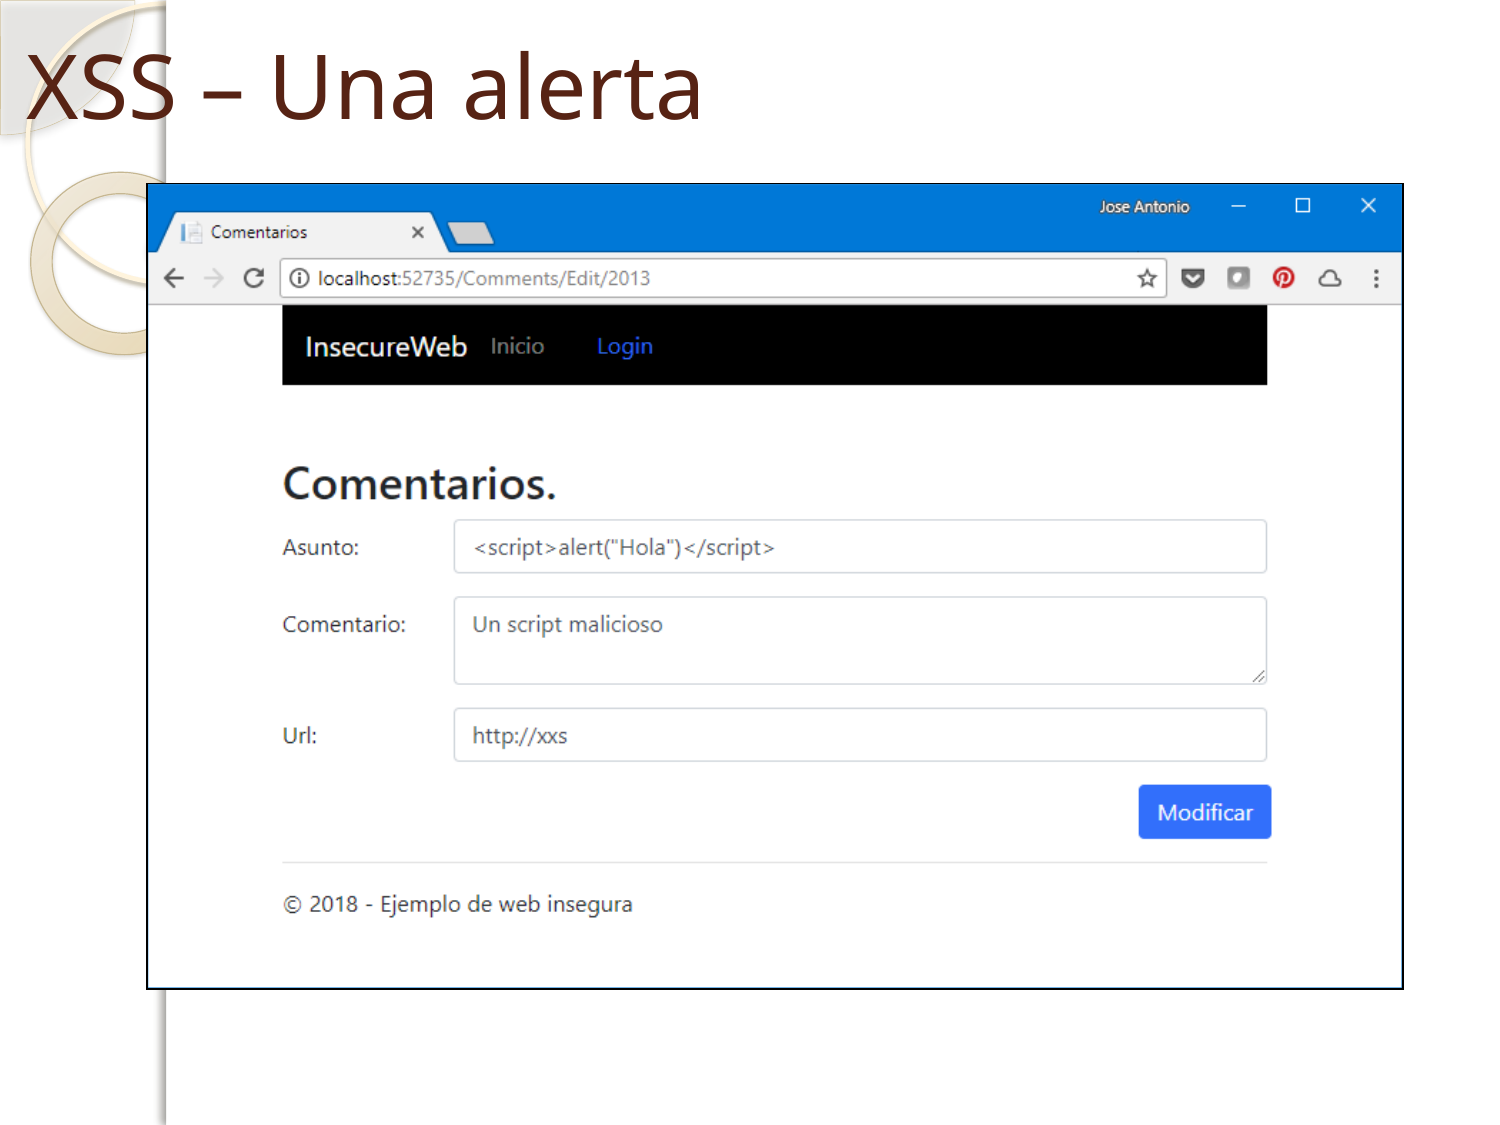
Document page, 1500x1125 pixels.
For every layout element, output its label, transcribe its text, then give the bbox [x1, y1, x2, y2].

title XSS – Una alerta [11, 7, 1495, 145]
picture [147, 184, 1403, 989]
